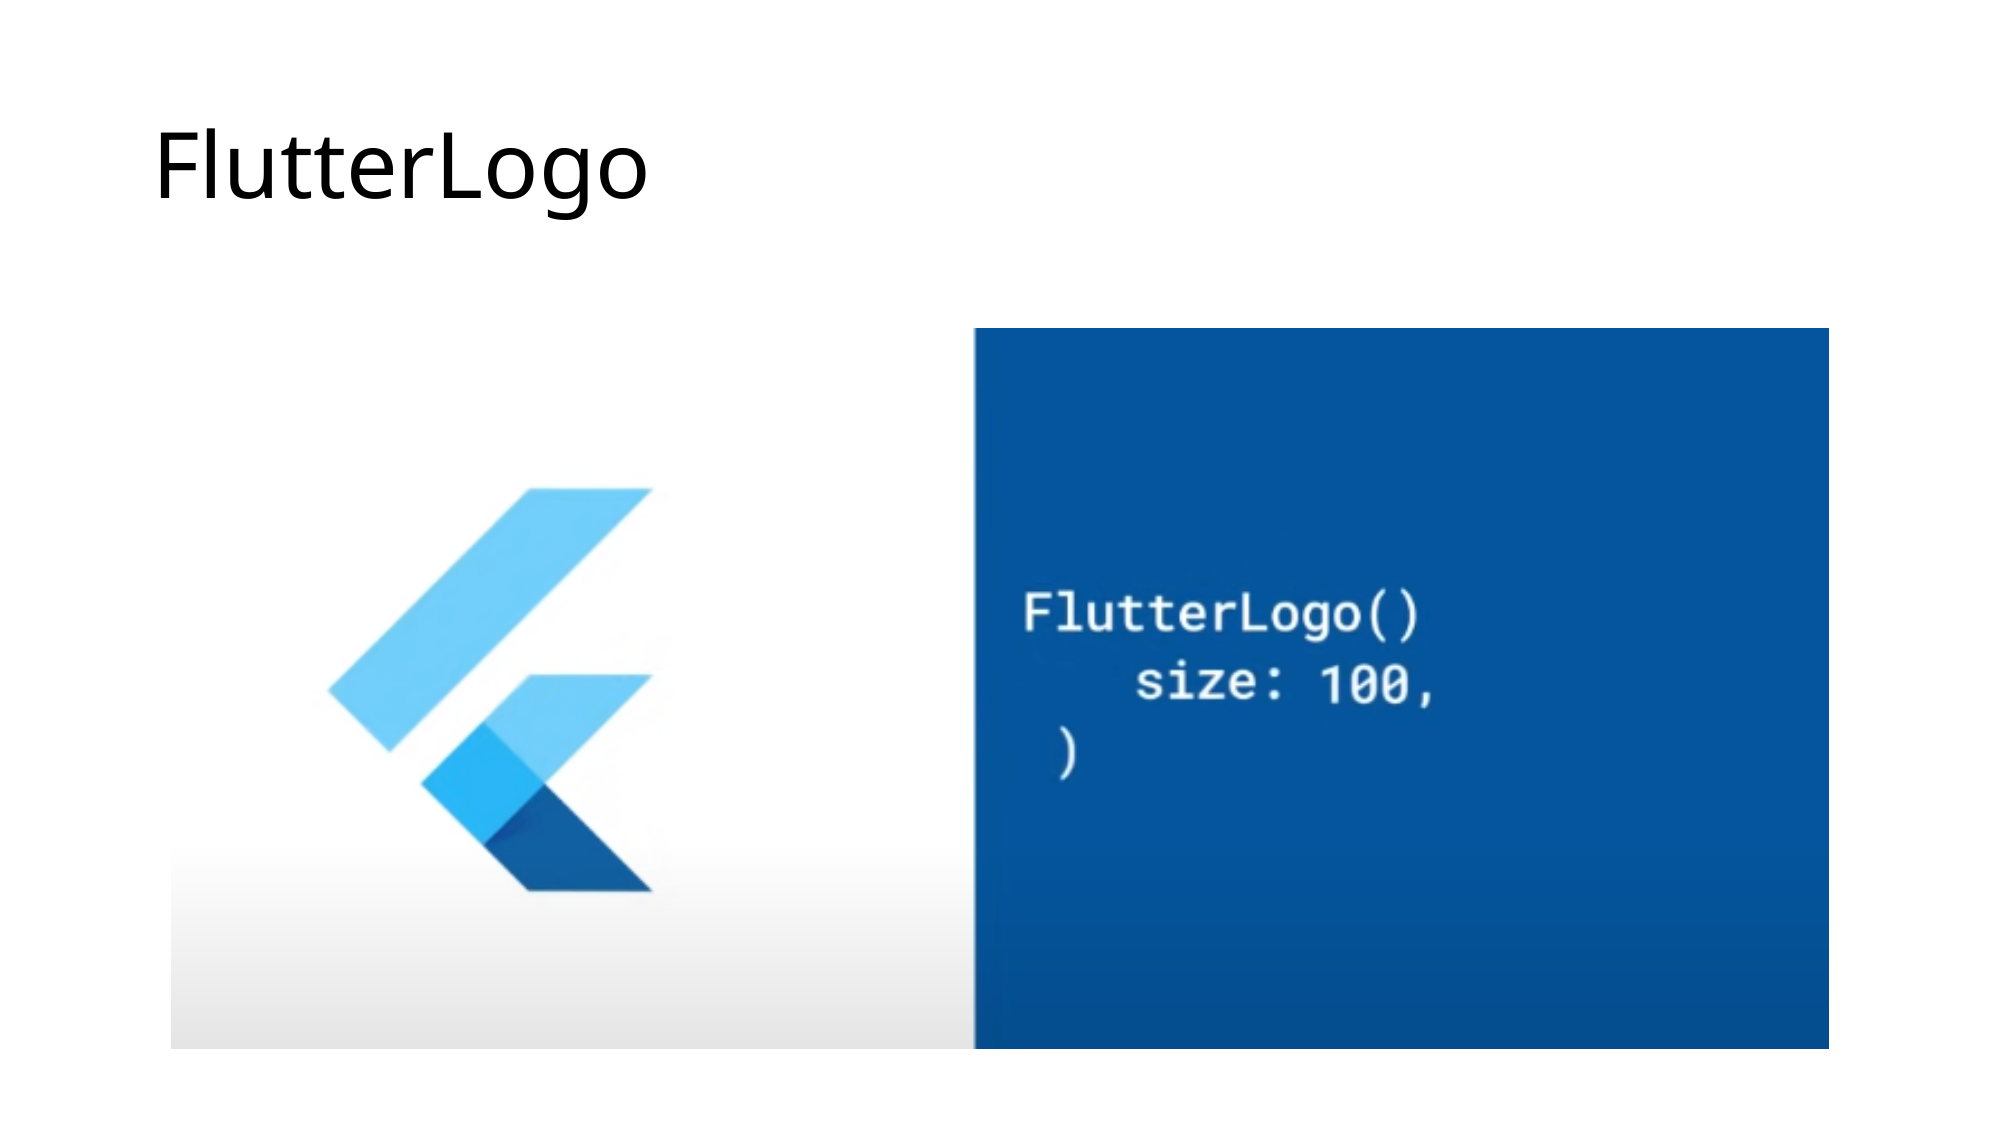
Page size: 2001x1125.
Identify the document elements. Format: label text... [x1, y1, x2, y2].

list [171, 328, 1829, 1049]
title FlutterLogo [137, 59, 1863, 278]
